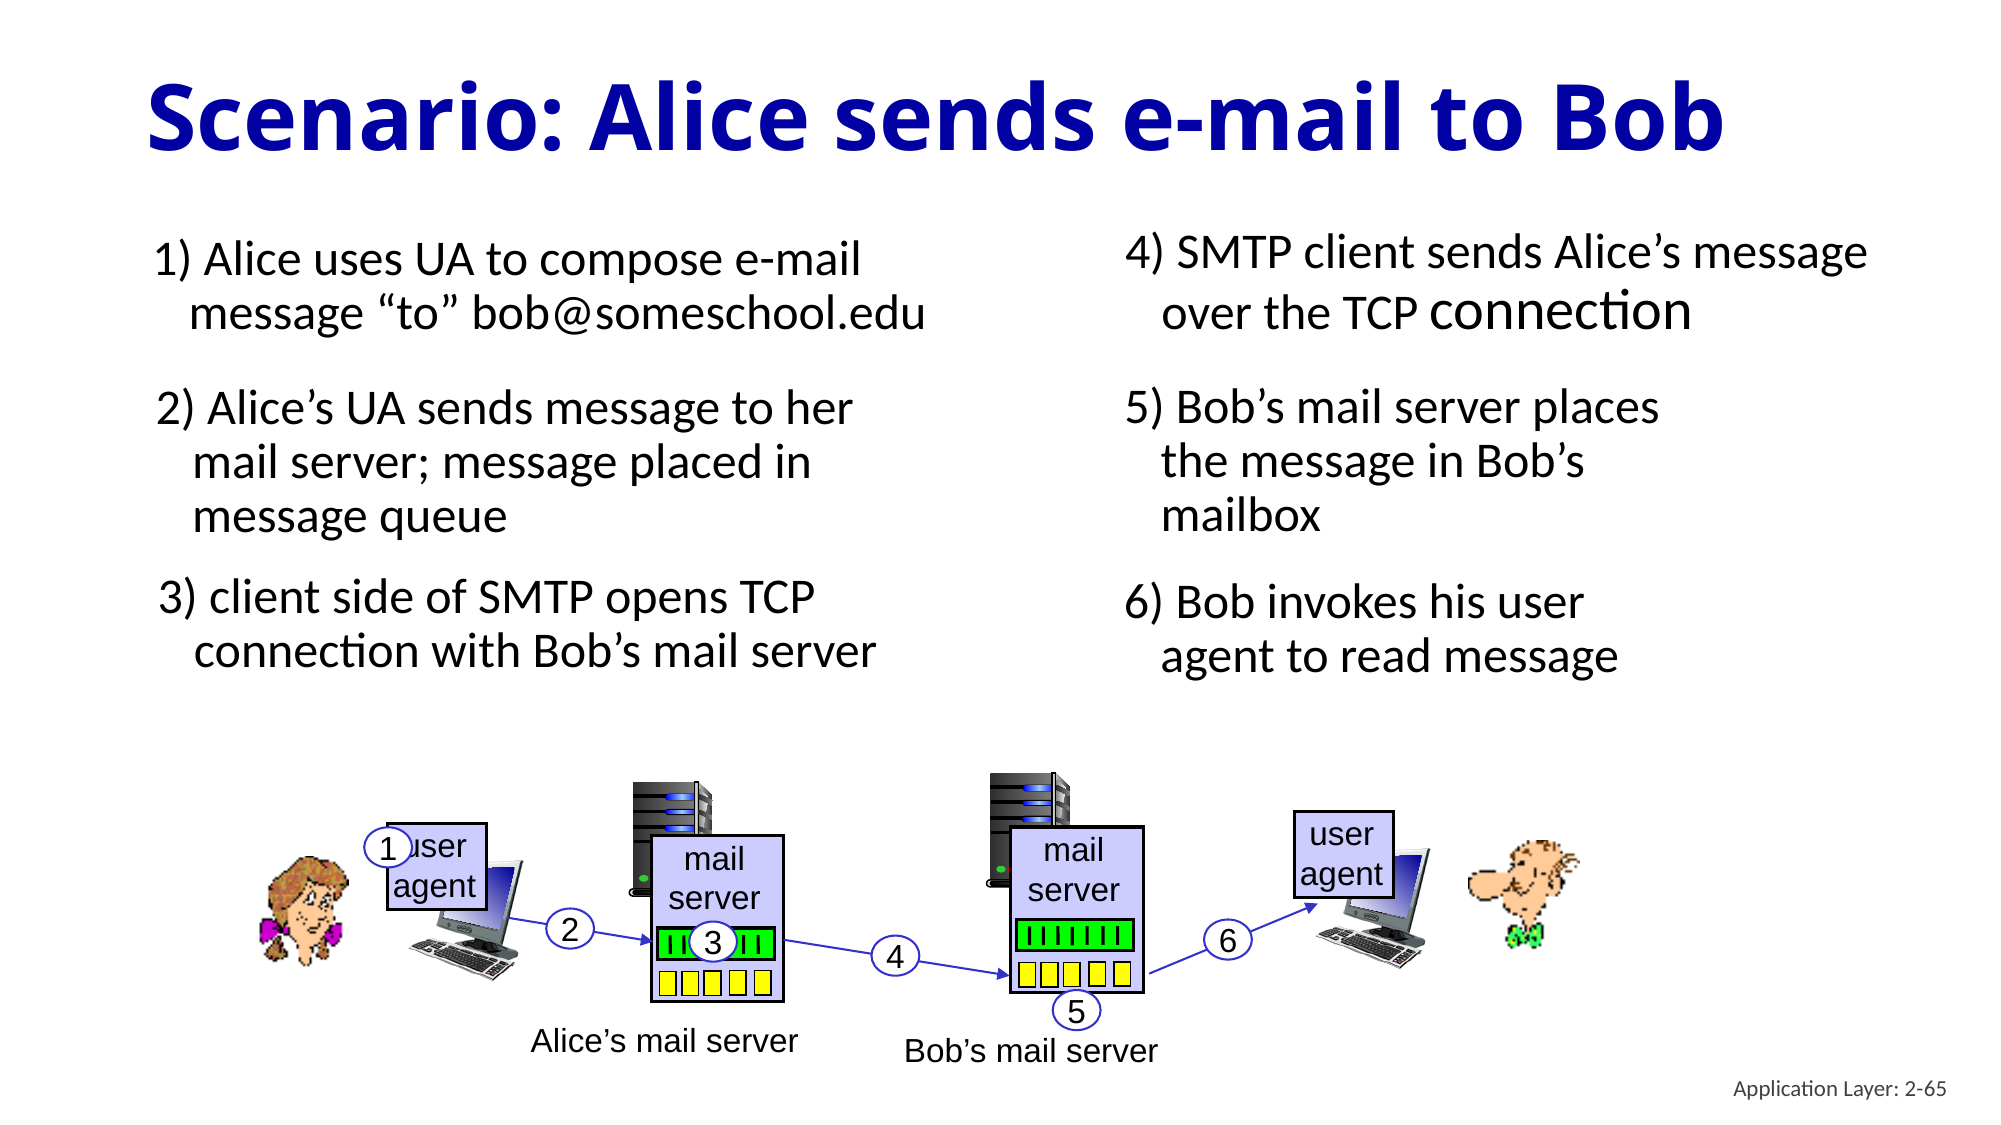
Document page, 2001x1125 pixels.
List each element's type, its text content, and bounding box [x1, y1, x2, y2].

text_box [594, 931, 651, 946]
text_box 4) SMTP client sends Alice’s message over the TCP connection [1088, 218, 1921, 374]
text_box 3) client side of SMTP opens TCP connection with Bob’s mail server [121, 563, 1016, 742]
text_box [1284, 805, 1435, 978]
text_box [629, 782, 714, 897]
text_box 4 [871, 935, 920, 976]
picture [1468, 840, 1580, 955]
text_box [1010, 820, 1144, 993]
text_box 6 [1204, 919, 1252, 960]
text_box 2) Alice’s UA sends message to her mail server; message placed in message queue [119, 373, 952, 555]
text_box 6) Bob invokes his user agent to read message [1087, 567, 1713, 704]
picture [256, 856, 349, 971]
text_box Alice’s mail server [515, 1011, 927, 1067]
text_box 5 [1052, 993, 1101, 1022]
text_box 1) Alice uses UA to compose e-mail message “to” bob@someschool.edu [116, 224, 948, 415]
title Scenario: Alice sends e-mail to Bob [131, 47, 1856, 195]
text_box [651, 829, 784, 1002]
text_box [986, 773, 1071, 887]
text_box Bob’s mail server [889, 1022, 1287, 1077]
text_box 5) Bob’s mail server places the message in Bob’s mailbox [1088, 373, 1714, 510]
slide_number Application Layer: 2-65 [1512, 1056, 1963, 1117]
text_box [919, 961, 1010, 980]
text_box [377, 817, 528, 990]
text_box 1 [364, 829, 377, 866]
text_box 2 [546, 908, 595, 949]
